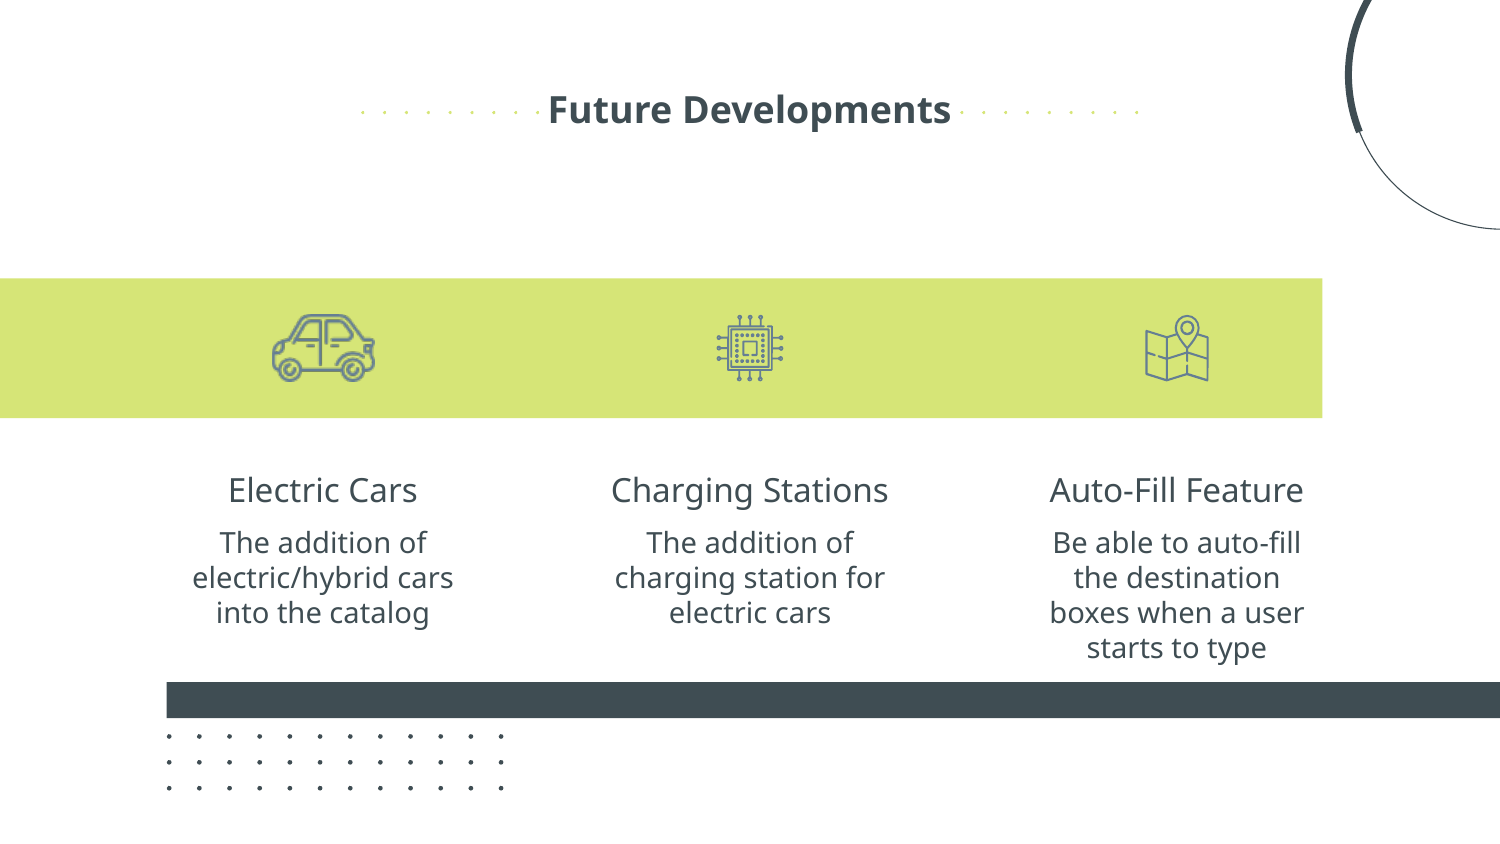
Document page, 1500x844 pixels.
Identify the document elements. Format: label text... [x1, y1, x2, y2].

subtitle The addition of charging station for electric cars [589, 509, 912, 599]
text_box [360, 110, 541, 115]
subtitle The addition of electric/hybrid cars into the catalog [162, 509, 485, 599]
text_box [716, 314, 784, 382]
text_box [959, 110, 1140, 115]
subtitle Auto-Fill Feature [1016, 454, 1339, 509]
subtitle Electric Cars [162, 454, 485, 509]
title Future Developments [278, 70, 1221, 150]
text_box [1145, 314, 1209, 382]
subtitle Charging Stations [579, 454, 921, 532]
picture [271, 314, 375, 382]
subtitle Be able to auto-fill the destination boxes when a user starts to type [1016, 509, 1339, 599]
